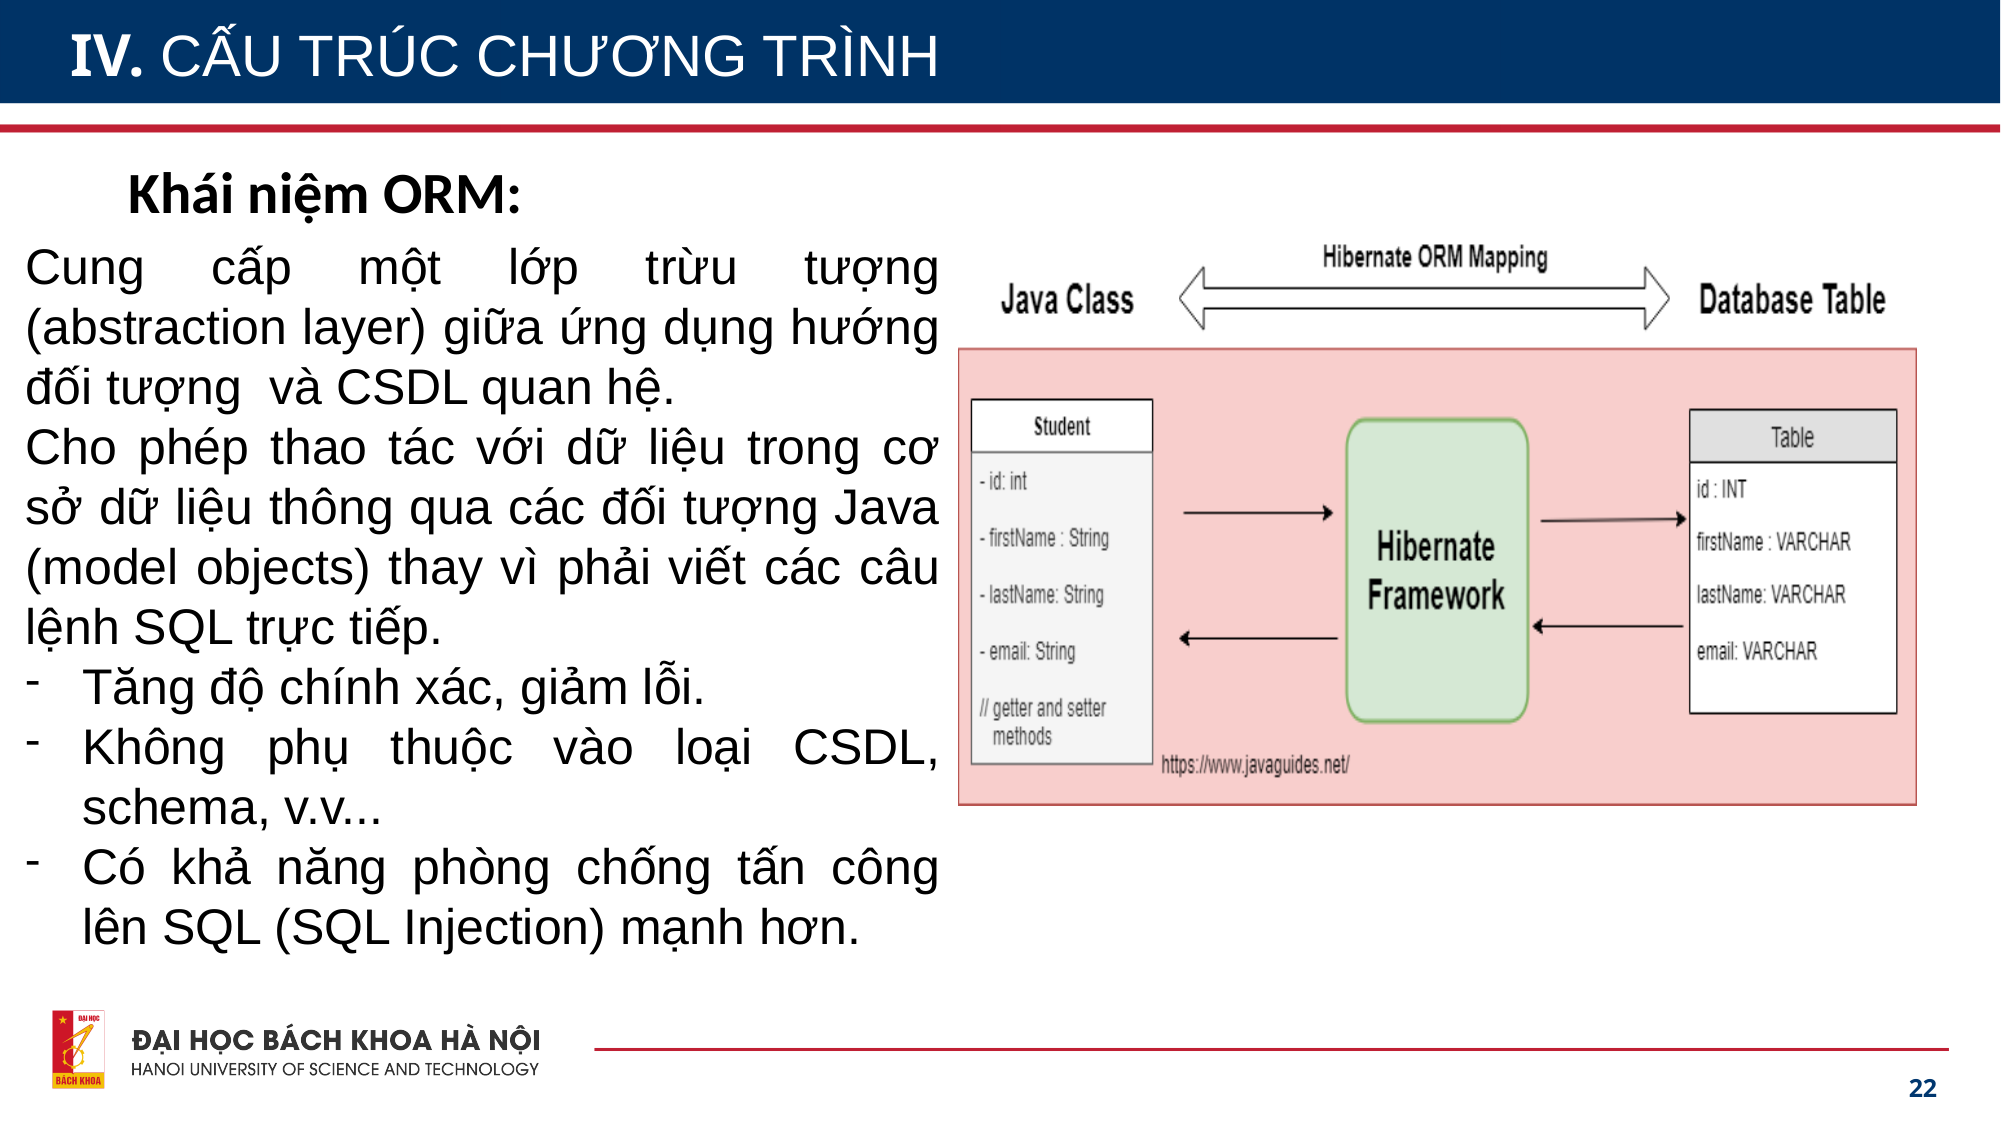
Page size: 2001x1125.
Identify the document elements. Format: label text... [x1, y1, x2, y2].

text_box Khái niệm ORM: [113, 148, 538, 233]
title IV. CẤU TRÚC CHƯƠNG TRÌNH [55, 18, 1945, 90]
picture [0, 0, 2001, 1125]
slide_number 22 [1502, 1065, 1953, 1125]
text_box Cung cấp một lớp trừu tượng (abstraction layer) giữa ứng dụng hướng đối tượng và CSDL quan hệ. Cho phép thao tác với dữ liệu trong cơ sở dữ liệu thông qua các đối tượng Java (model objects) thay vì phải viết các câu lệnh SQL trực tiếp. Tăng độ chính xác, giảm lỗi. Không phụ thuộc vào loại CSDL, schema, v.v... Có khả năng phòng chống tấn công lên SQL (SQL Injection) mạnh hơn. [0, 234, 941, 955]
